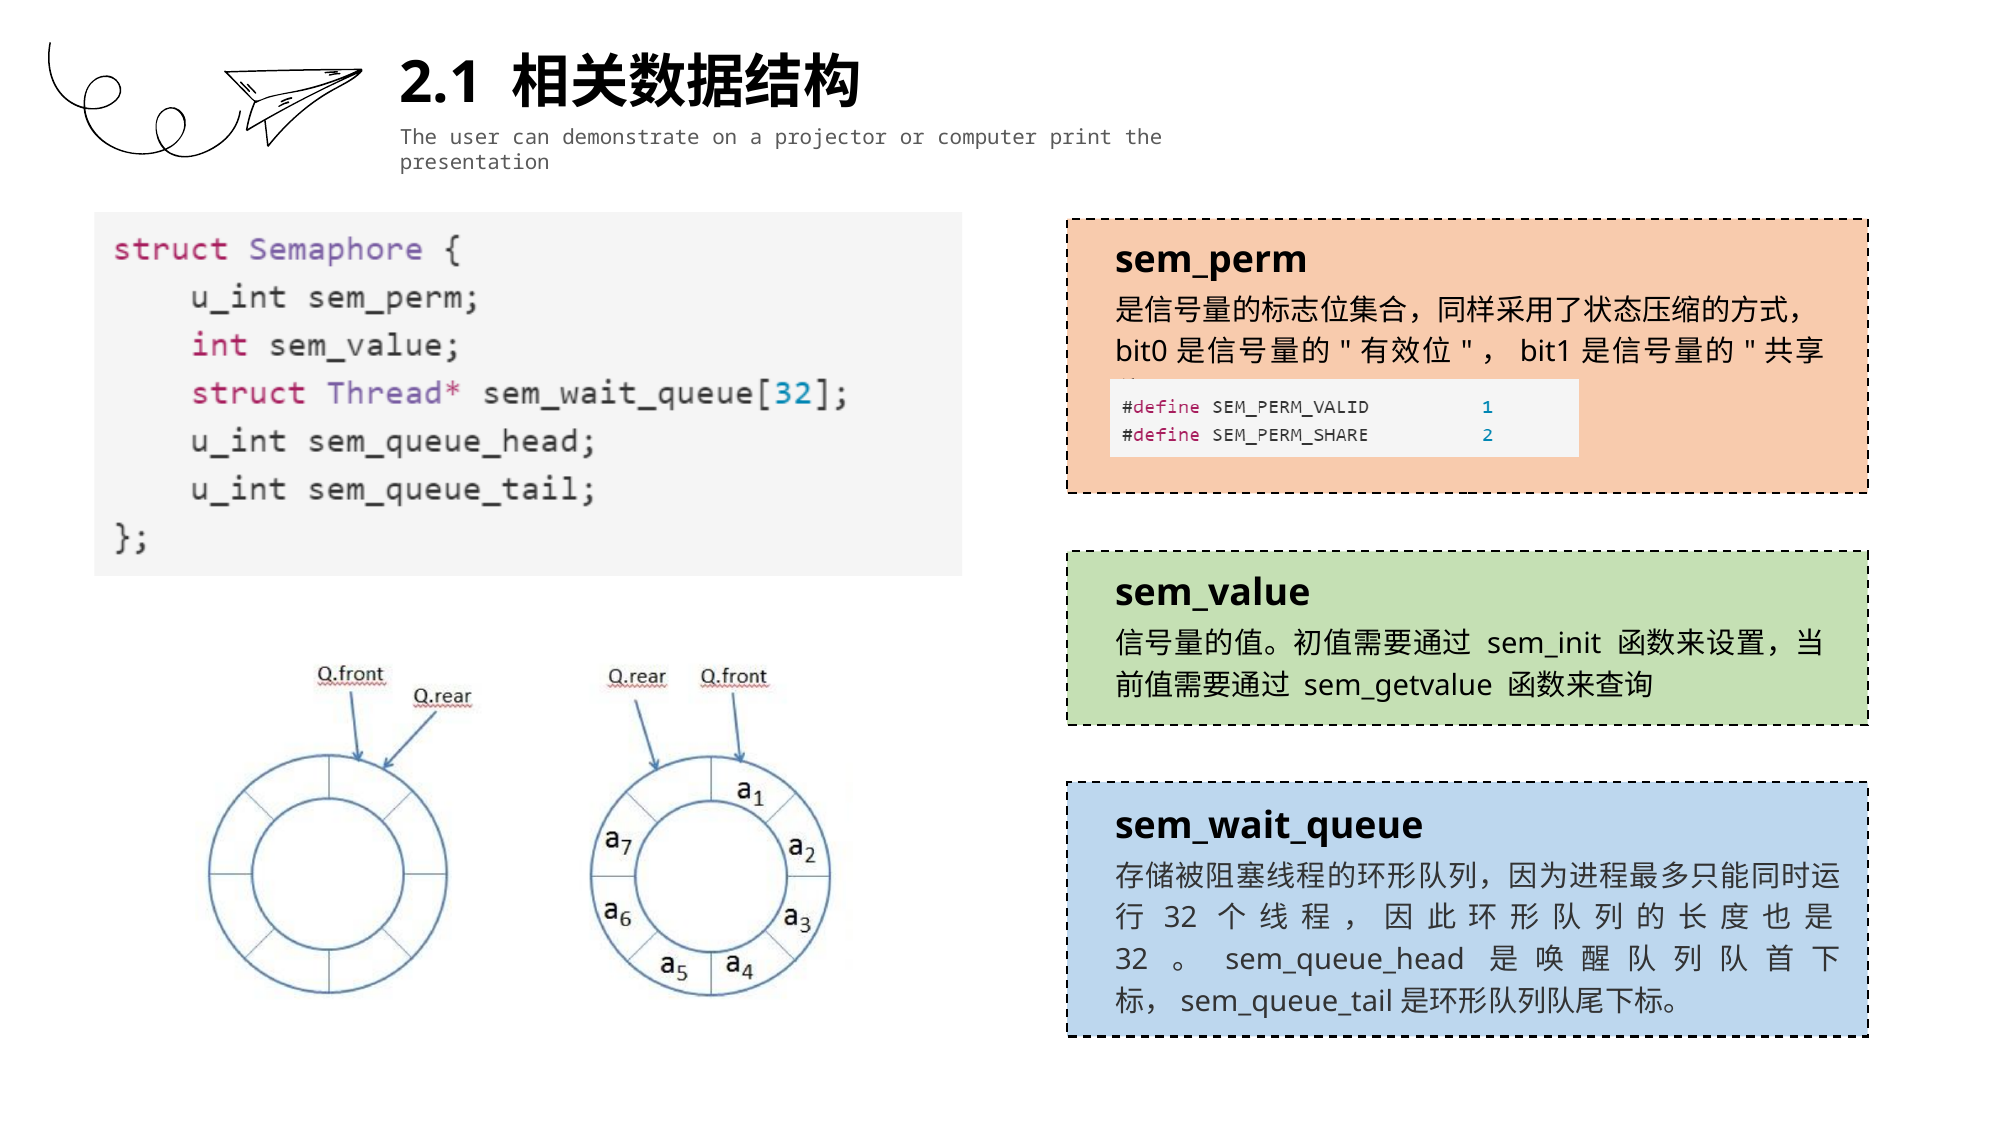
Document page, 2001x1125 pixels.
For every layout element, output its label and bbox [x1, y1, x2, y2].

text_box [1066, 218, 1869, 494]
picture [1110, 379, 1579, 457]
picture [144, 631, 885, 1012]
text_box [1100, 551, 1841, 706]
text_box [1100, 784, 1856, 982]
text_box [385, 36, 1186, 157]
picture [94, 212, 963, 576]
text_box [1066, 781, 1869, 1038]
picture [47, 41, 363, 158]
text_box [1066, 550, 1869, 726]
text_box [1100, 218, 1841, 416]
